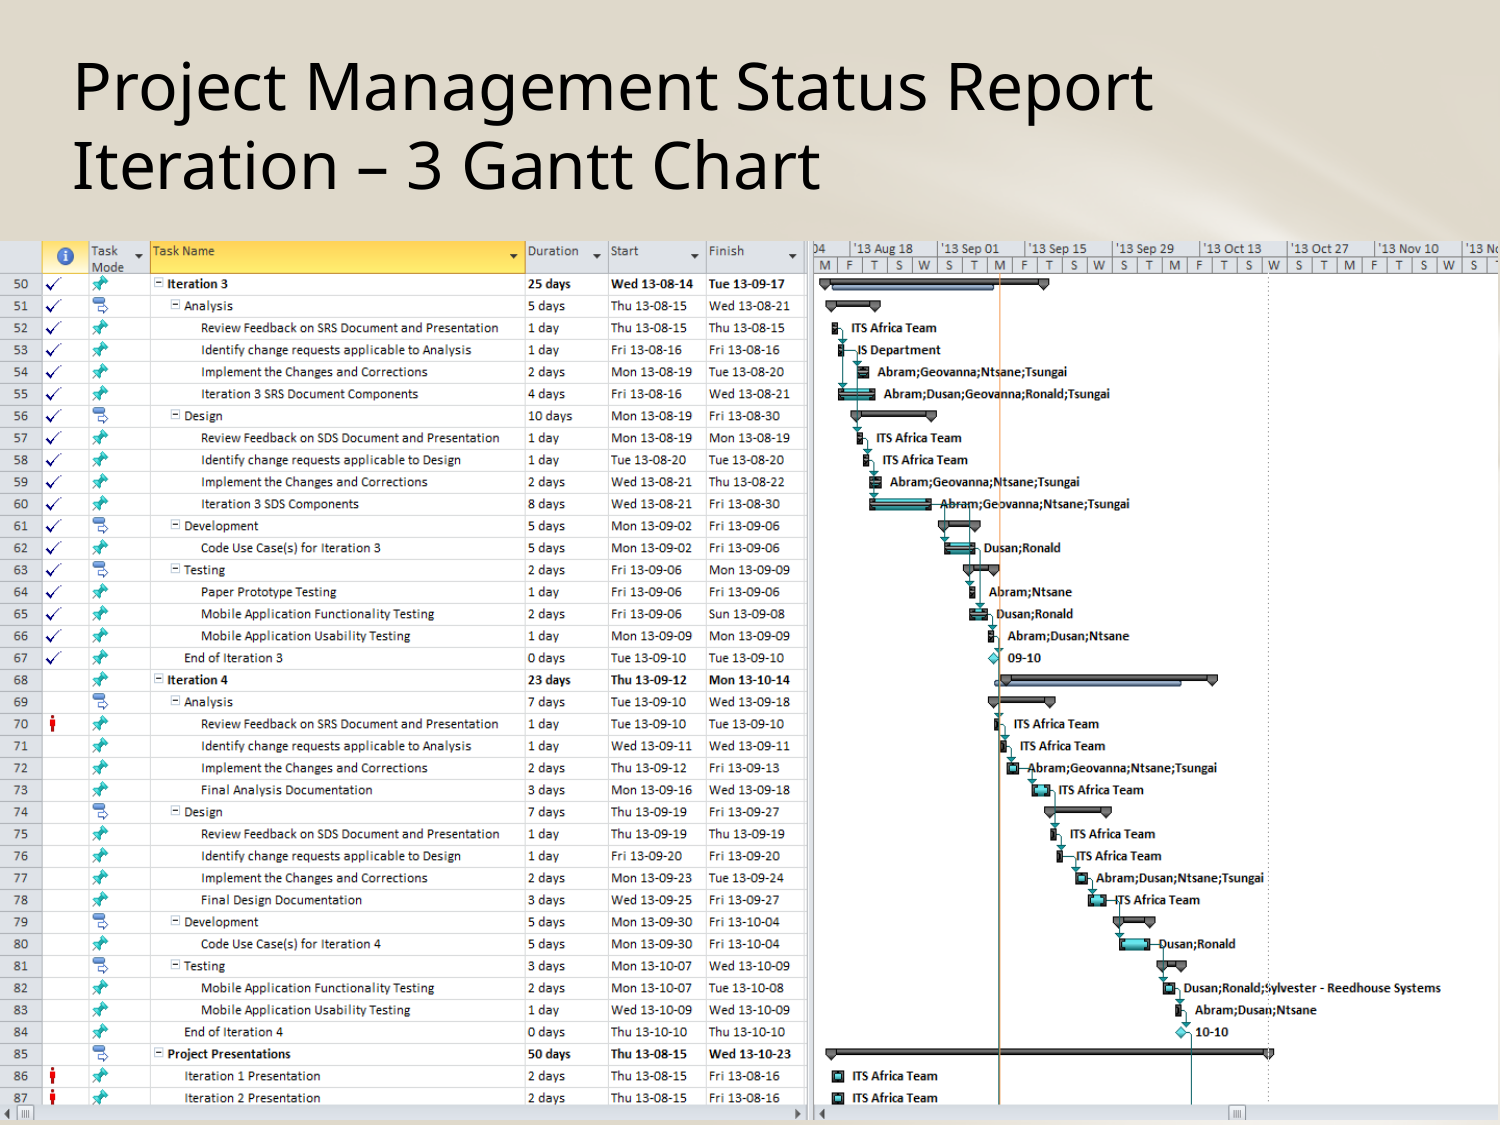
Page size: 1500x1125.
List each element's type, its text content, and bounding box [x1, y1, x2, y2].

picture [0, 241, 1498, 1120]
title Project Management Status Report Iteration – 3 Gantt Chart [57, 37, 1318, 213]
